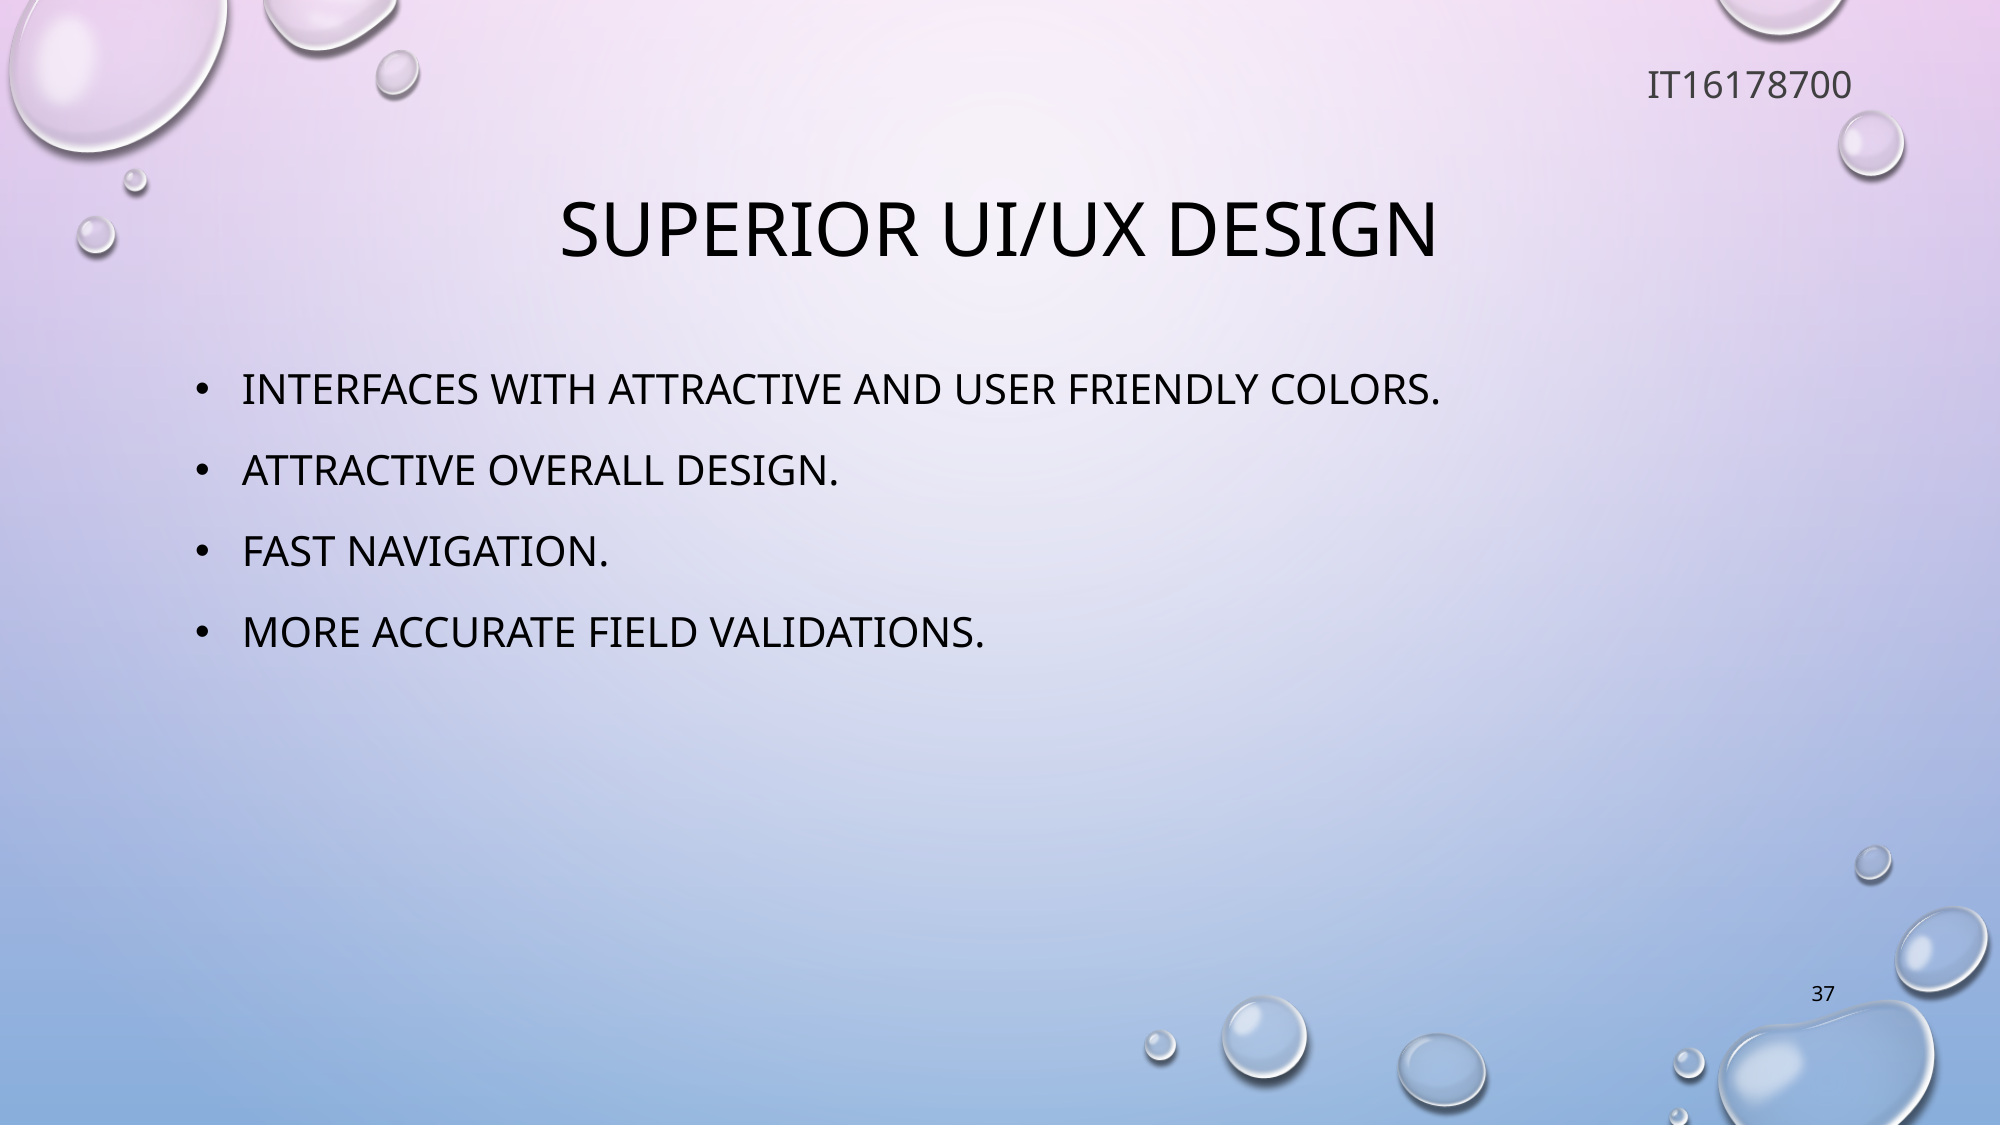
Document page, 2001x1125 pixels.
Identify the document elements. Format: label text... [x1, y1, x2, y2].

picture [0, 0, 2000, 1125]
slide_number 37 [1724, 965, 1851, 1025]
text_box IT16178700 [1632, 54, 1878, 114]
title Superior UI/UX Design [149, 101, 1851, 364]
list Interfaces with attractive and user friendly colors. Attractive overall design. Fast navigation. More accurate field validations. [180, 345, 1830, 963]
